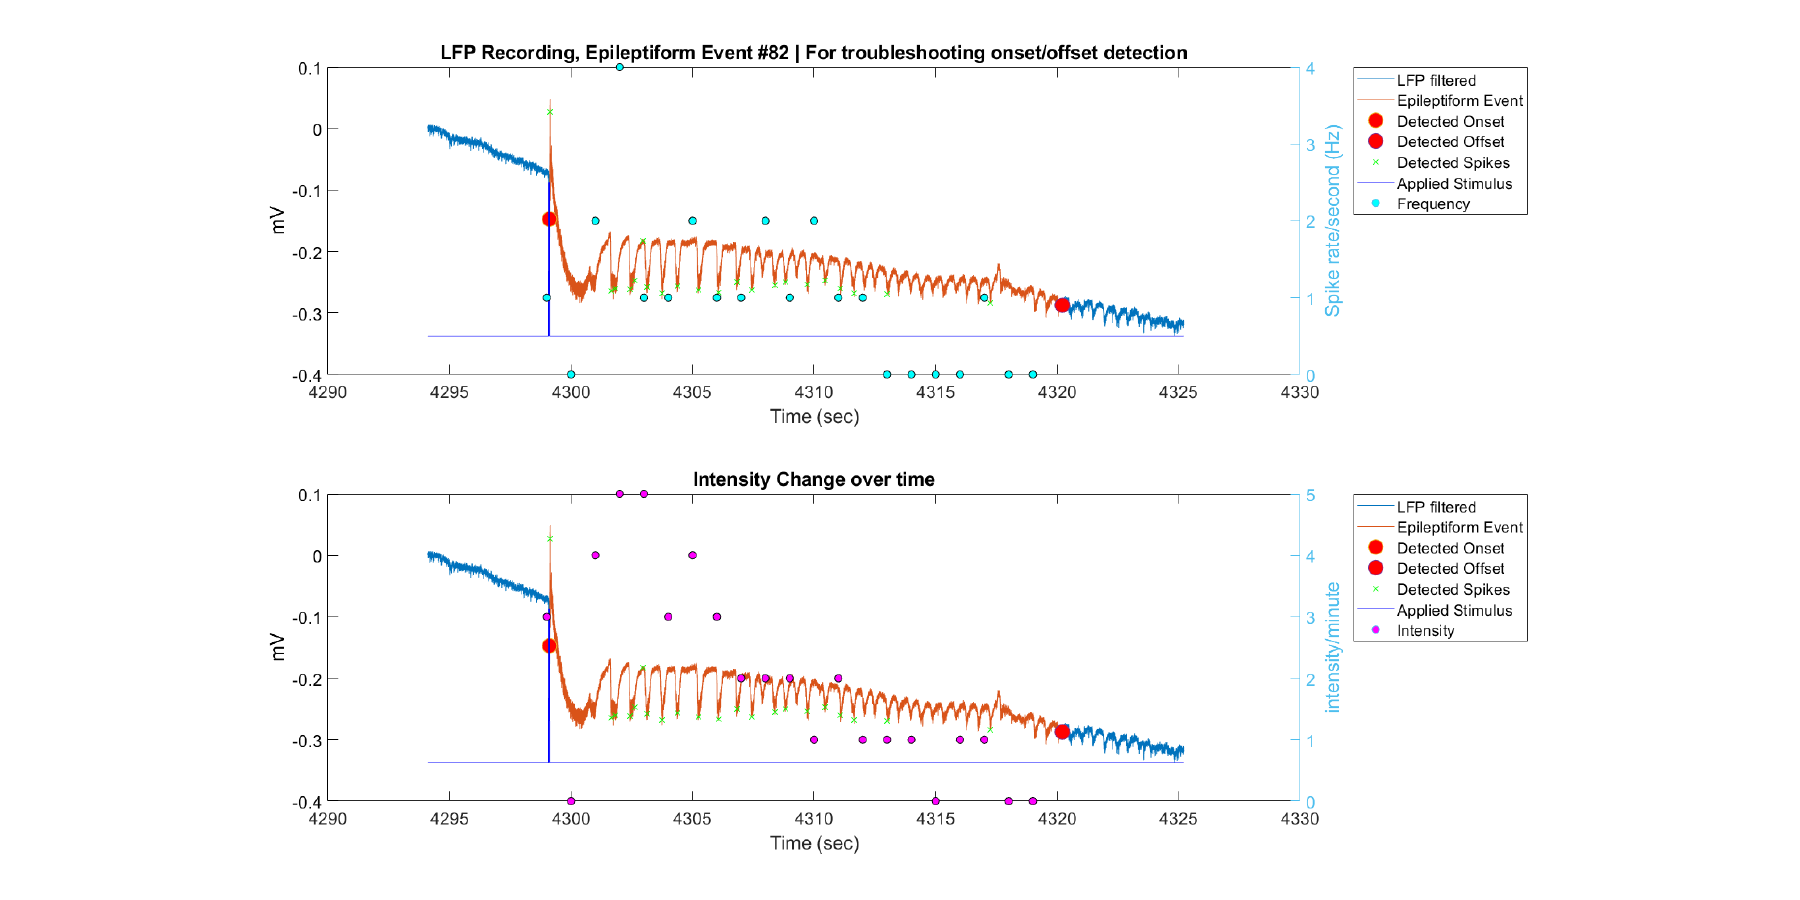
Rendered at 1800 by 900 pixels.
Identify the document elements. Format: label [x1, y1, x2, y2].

picture [126, 0, 1674, 900]
